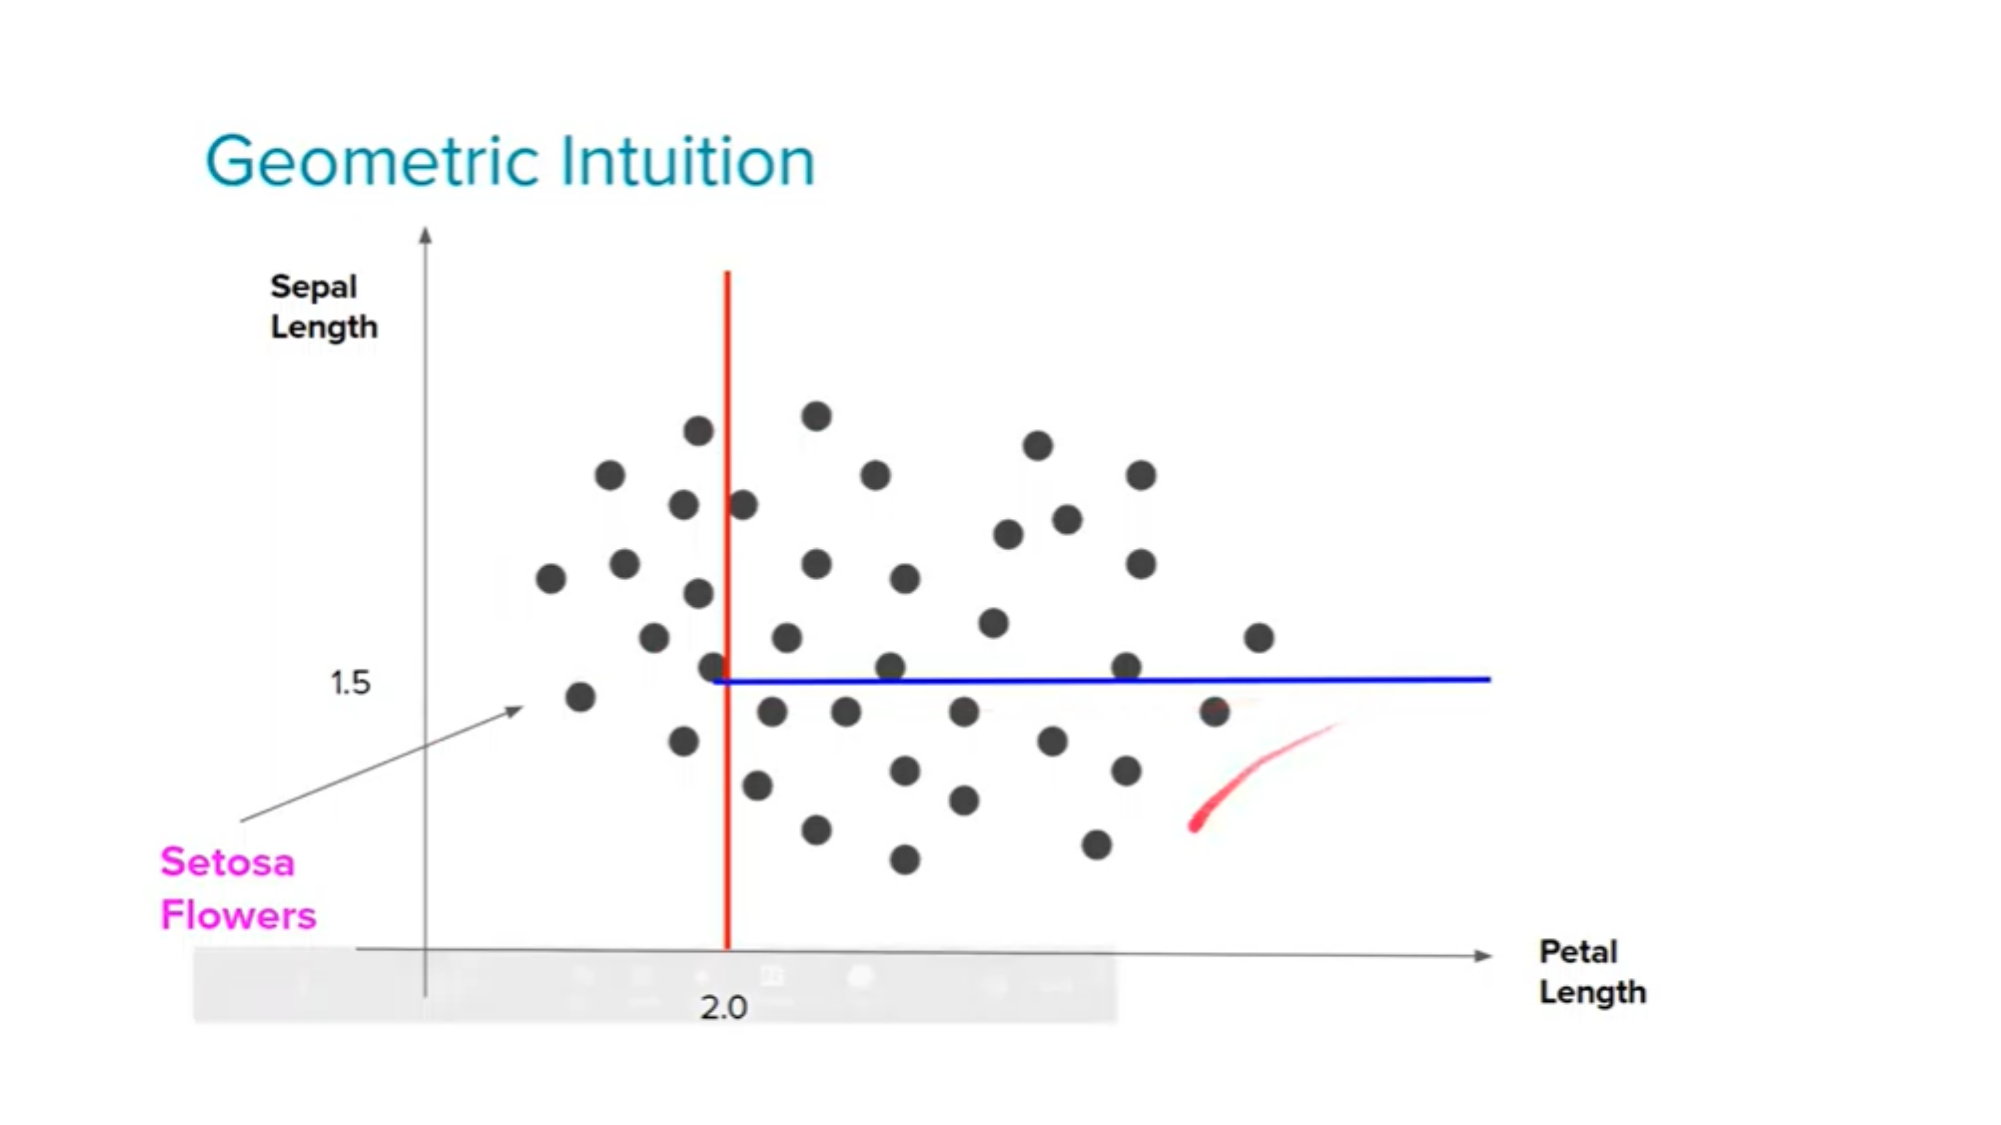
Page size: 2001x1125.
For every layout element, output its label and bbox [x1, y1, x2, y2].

picture [135, 97, 1745, 1035]
